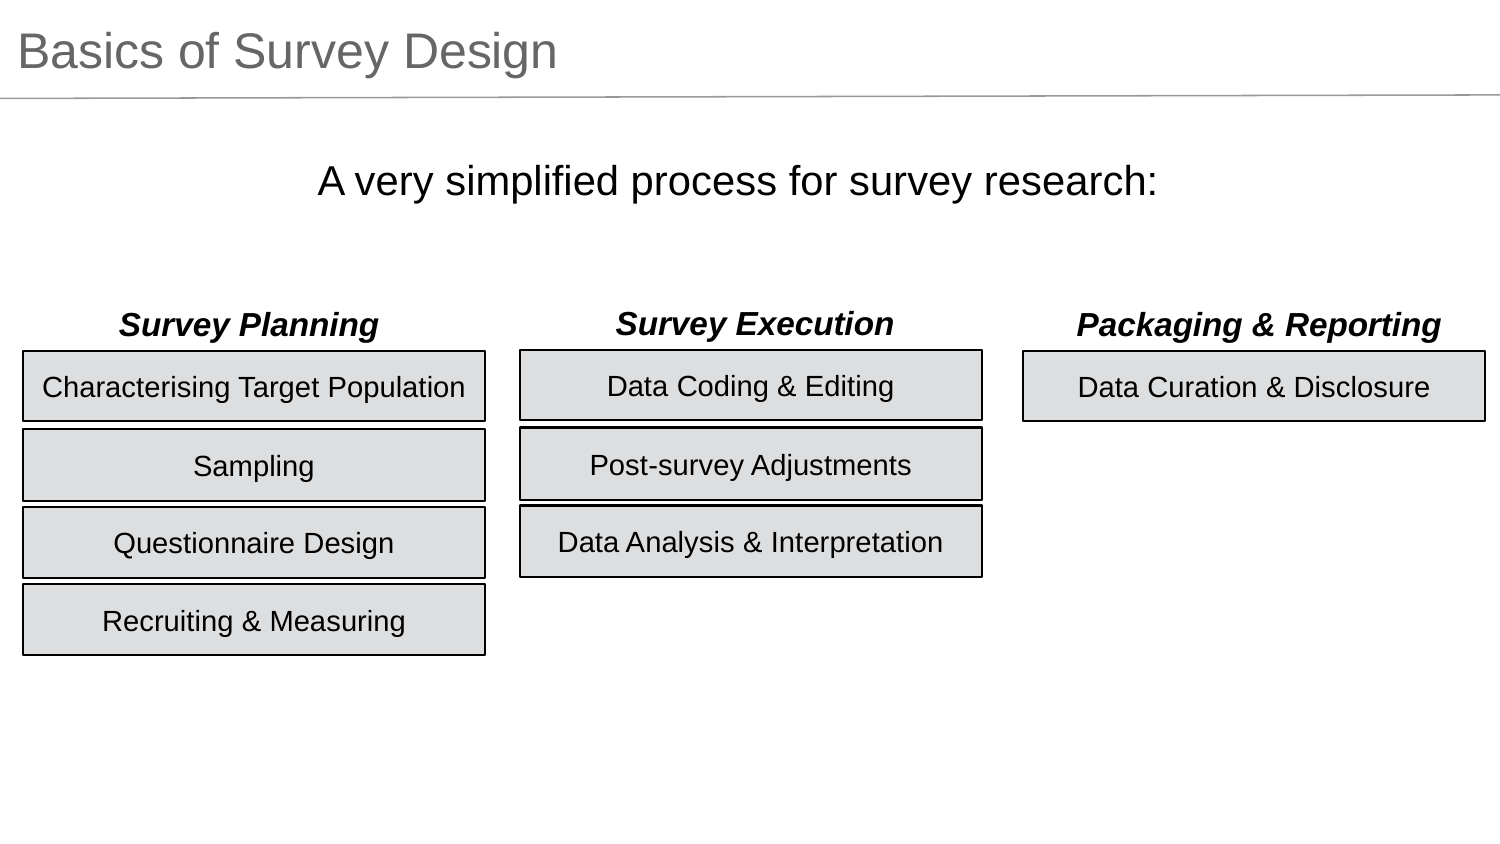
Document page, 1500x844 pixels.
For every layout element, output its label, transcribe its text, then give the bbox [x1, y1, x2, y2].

text_box Sampling [23, 428, 486, 501]
text_box Data Analysis & Interpretation [519, 505, 982, 577]
text_box Survey Execution [607, 293, 924, 350]
text_box Packaging & Reporting [1068, 294, 1500, 351]
text_box Recruiting & Measuring [23, 583, 486, 655]
text_box Survey Planning [110, 294, 427, 351]
text_box Data Coding & Editing [519, 349, 982, 421]
text_box Questionnaire Design [23, 506, 486, 578]
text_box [0, 94, 1500, 99]
text_box Post-survey Adjustments [519, 427, 982, 500]
text_box A very simplified process for survey research: [302, 138, 1177, 219]
text_box Basics of Survey Design [2, 3, 882, 93]
text_box Data Curation & Disclosure [1023, 350, 1486, 422]
text_box Characterising Target Population [23, 350, 486, 422]
